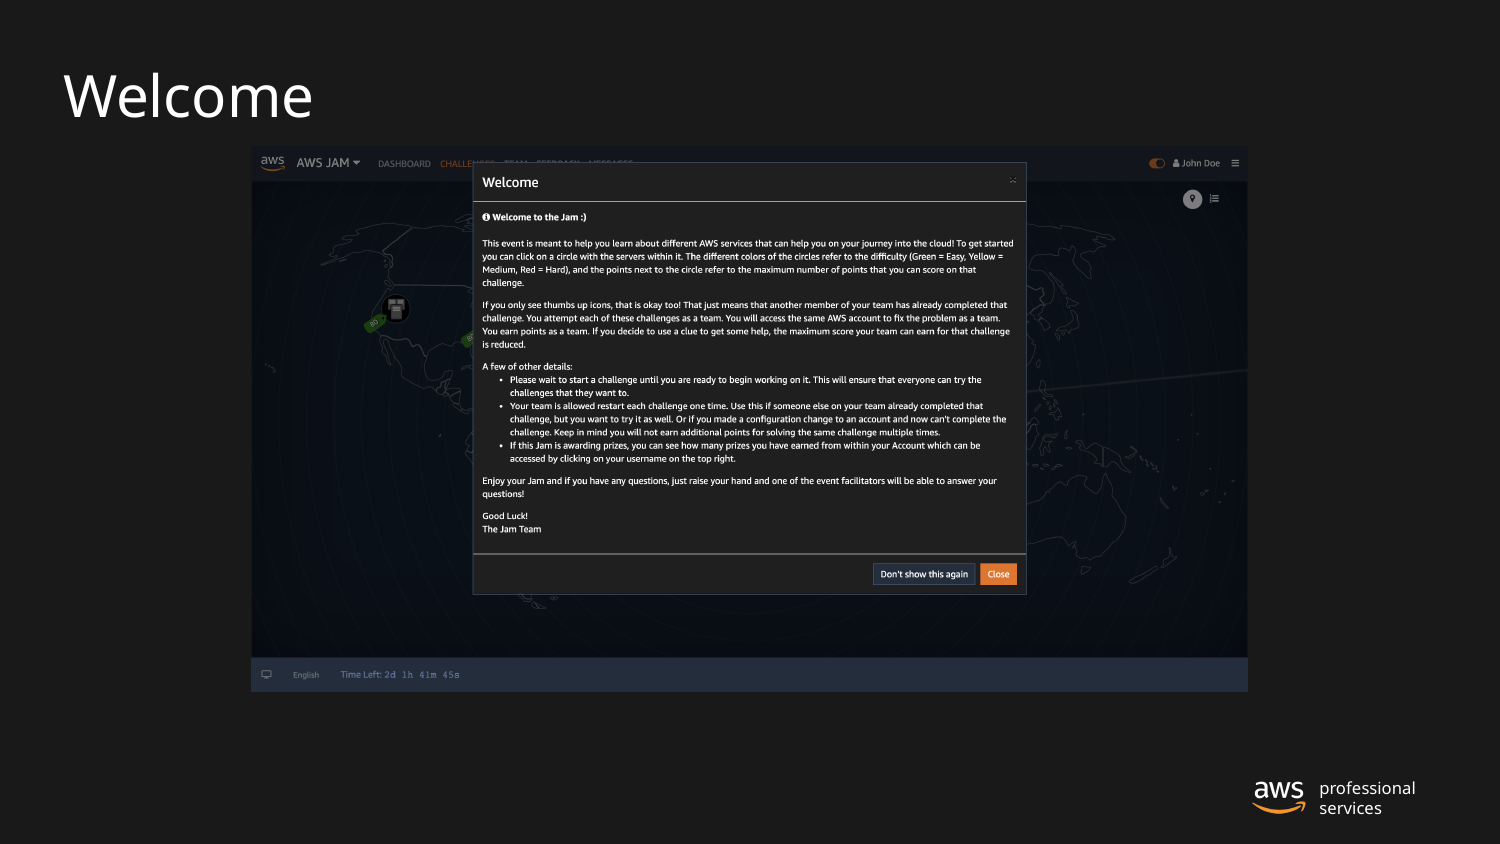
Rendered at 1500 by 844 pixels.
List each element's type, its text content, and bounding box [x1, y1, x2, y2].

picture [251, 145, 1249, 693]
picture [1227, 767, 1331, 829]
title Welcome [33, 35, 1467, 147]
